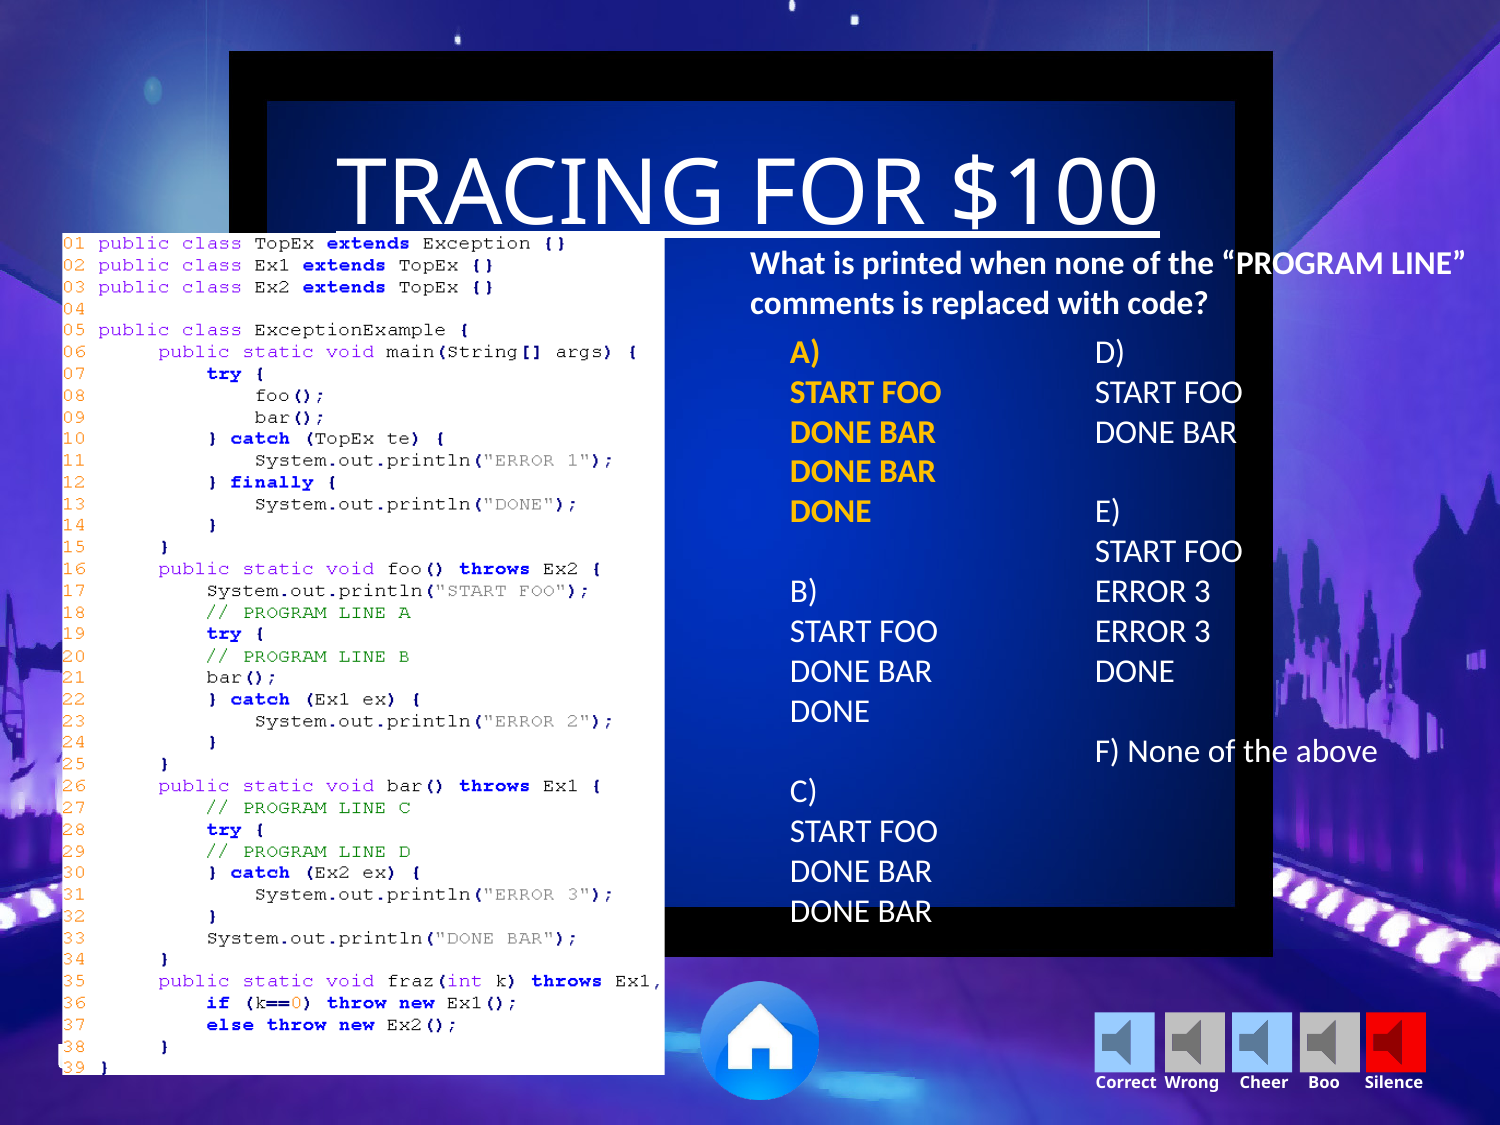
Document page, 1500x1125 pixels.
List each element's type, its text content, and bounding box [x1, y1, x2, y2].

text_box A) START FOO DONE BAR DONE BAR DONE B) START FOO DONE BAR DONE C) START FOO DONE BAR DONE BAR D) START FOO DONE BAR E) START FOO ERROR 3 ERROR 3 DONE F) None of the above [774, 340, 1415, 975]
picture [0, 0, 1500, 1125]
text_box What is printed when none of the “PROGRAM LINE” comments is replaced with code? [735, 233, 1486, 340]
text_box TRACING FOR $100 [127, 125, 1369, 250]
